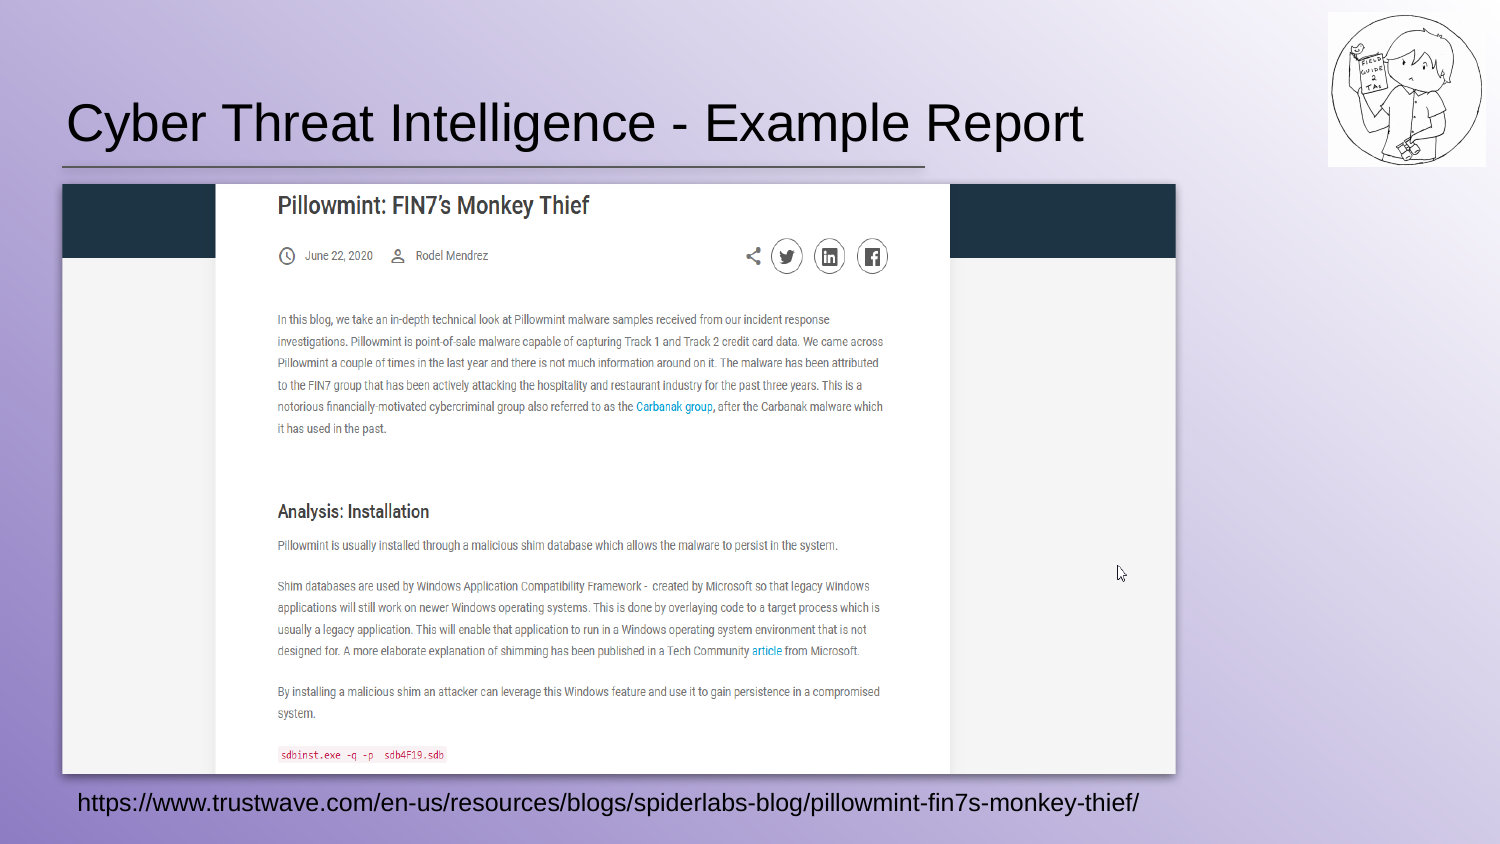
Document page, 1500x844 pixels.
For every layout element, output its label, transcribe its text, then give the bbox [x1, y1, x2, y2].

picture [62, 184, 1176, 775]
picture [1328, 11, 1486, 168]
list https://www.trustwave.com/en-us/resources/blogs/spiderlabs-blog/pillowmint-fin7s-monkey-thief/ [62, 773, 1413, 839]
title Cyber Threat Intelligence - Example Report [51, 72, 1314, 167]
